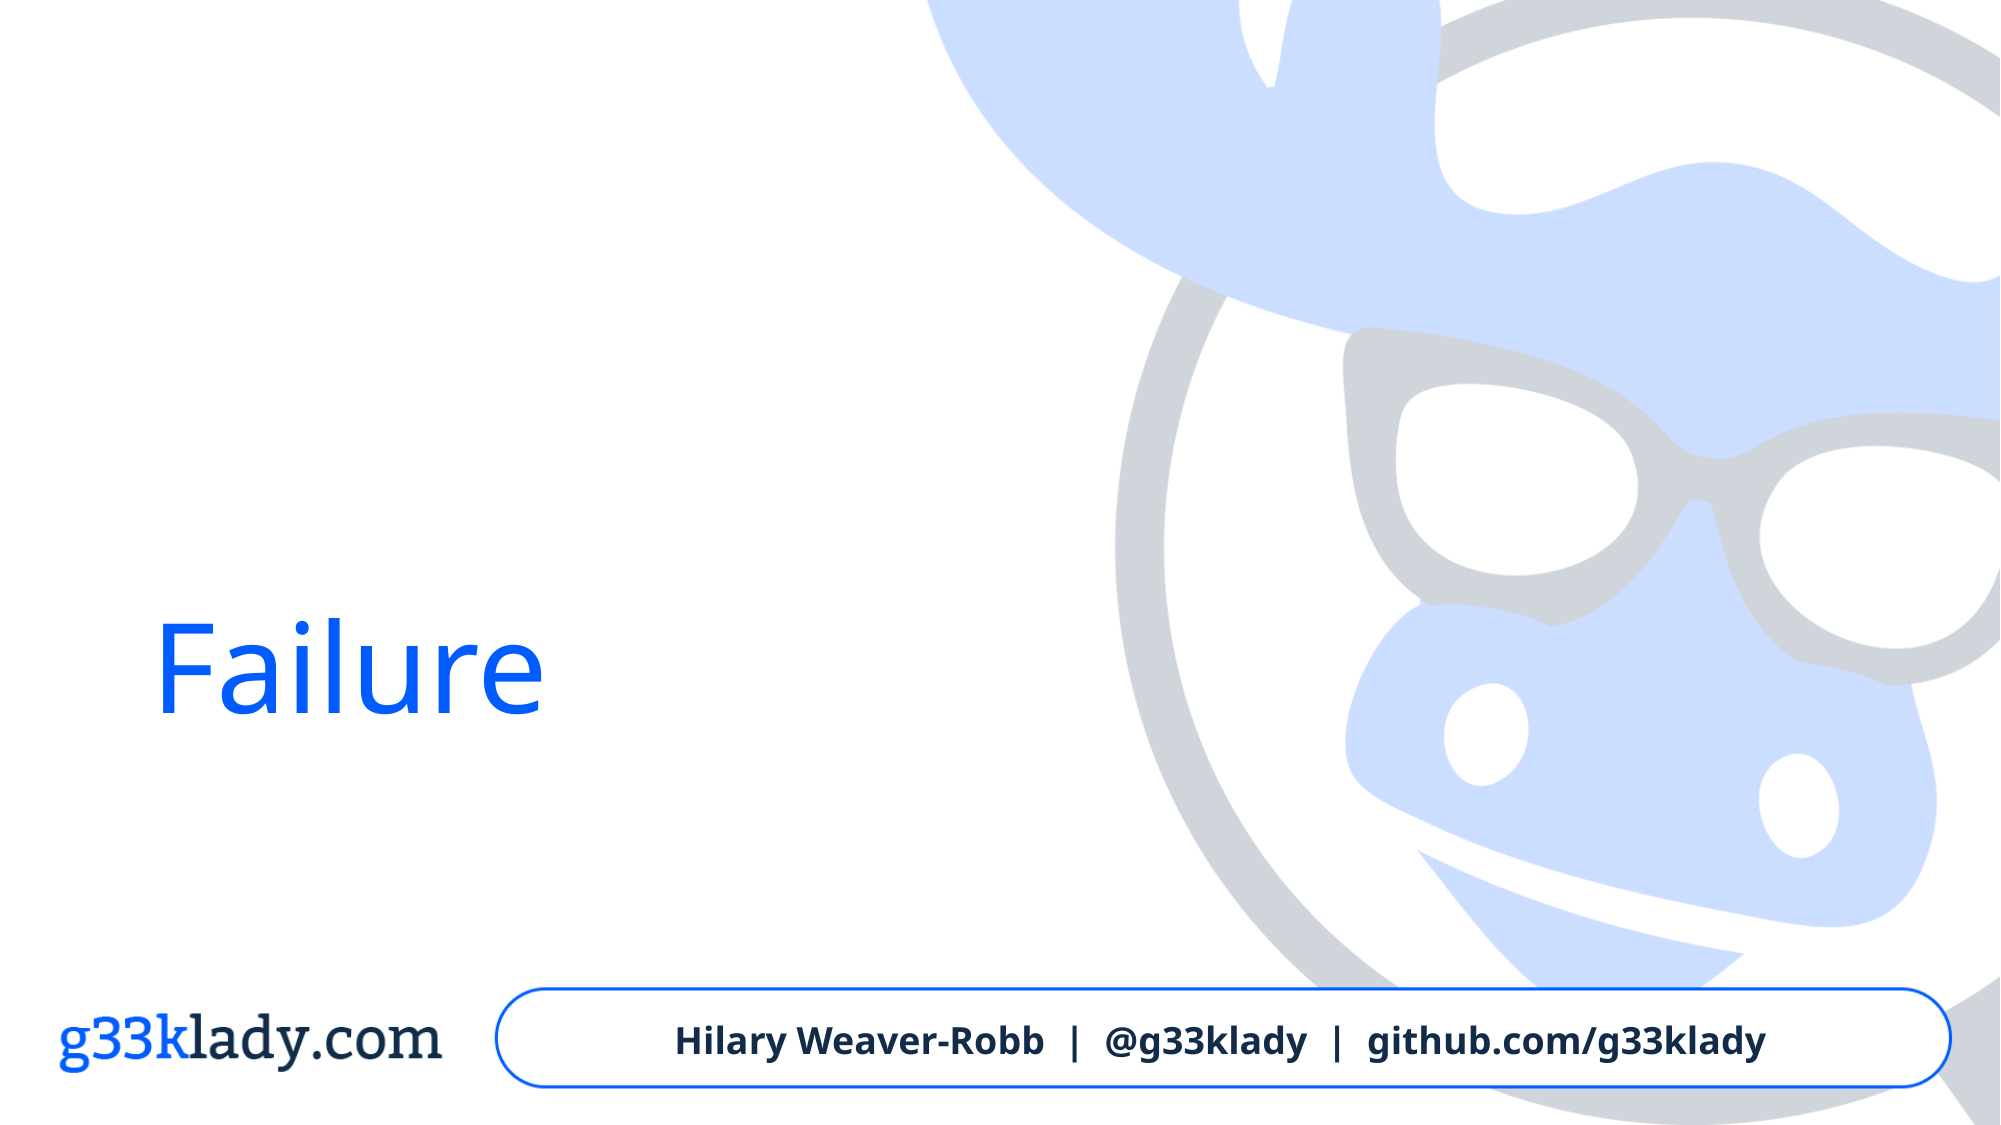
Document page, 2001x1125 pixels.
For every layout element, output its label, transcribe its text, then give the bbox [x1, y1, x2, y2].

picture [0, 0, 2000, 1125]
title Failure [136, 280, 1862, 749]
footer Hilary Weaver-Robb | @g33klady | github.com/g33klady [544, 1009, 1897, 1070]
